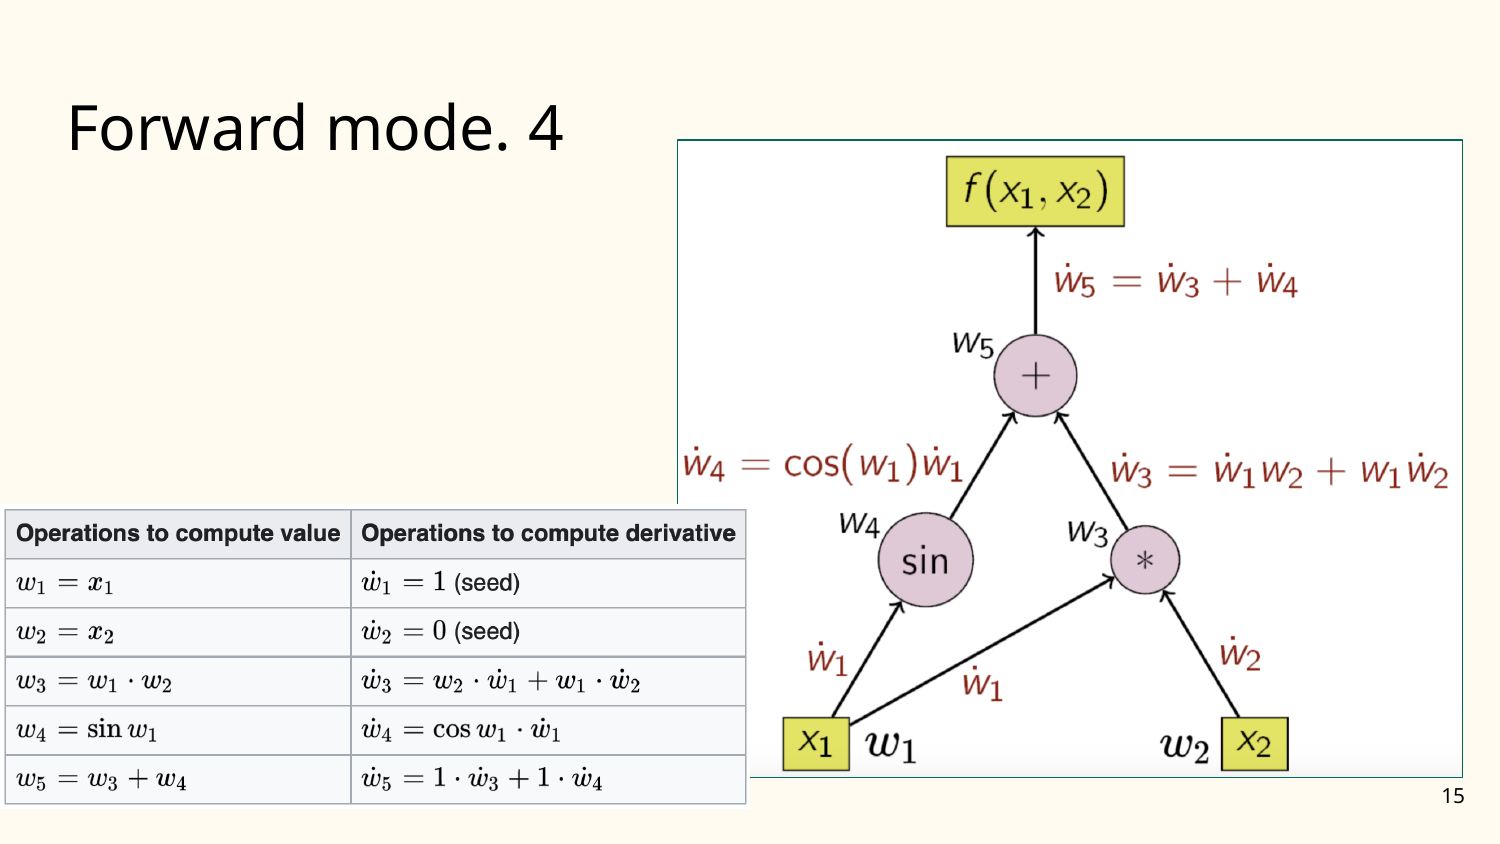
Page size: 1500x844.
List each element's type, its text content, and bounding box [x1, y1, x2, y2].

title Forward mode. 4 [51, 72, 1449, 174]
slide_number ‹#› [1389, 764, 1480, 830]
picture [0, 140, 1462, 809]
